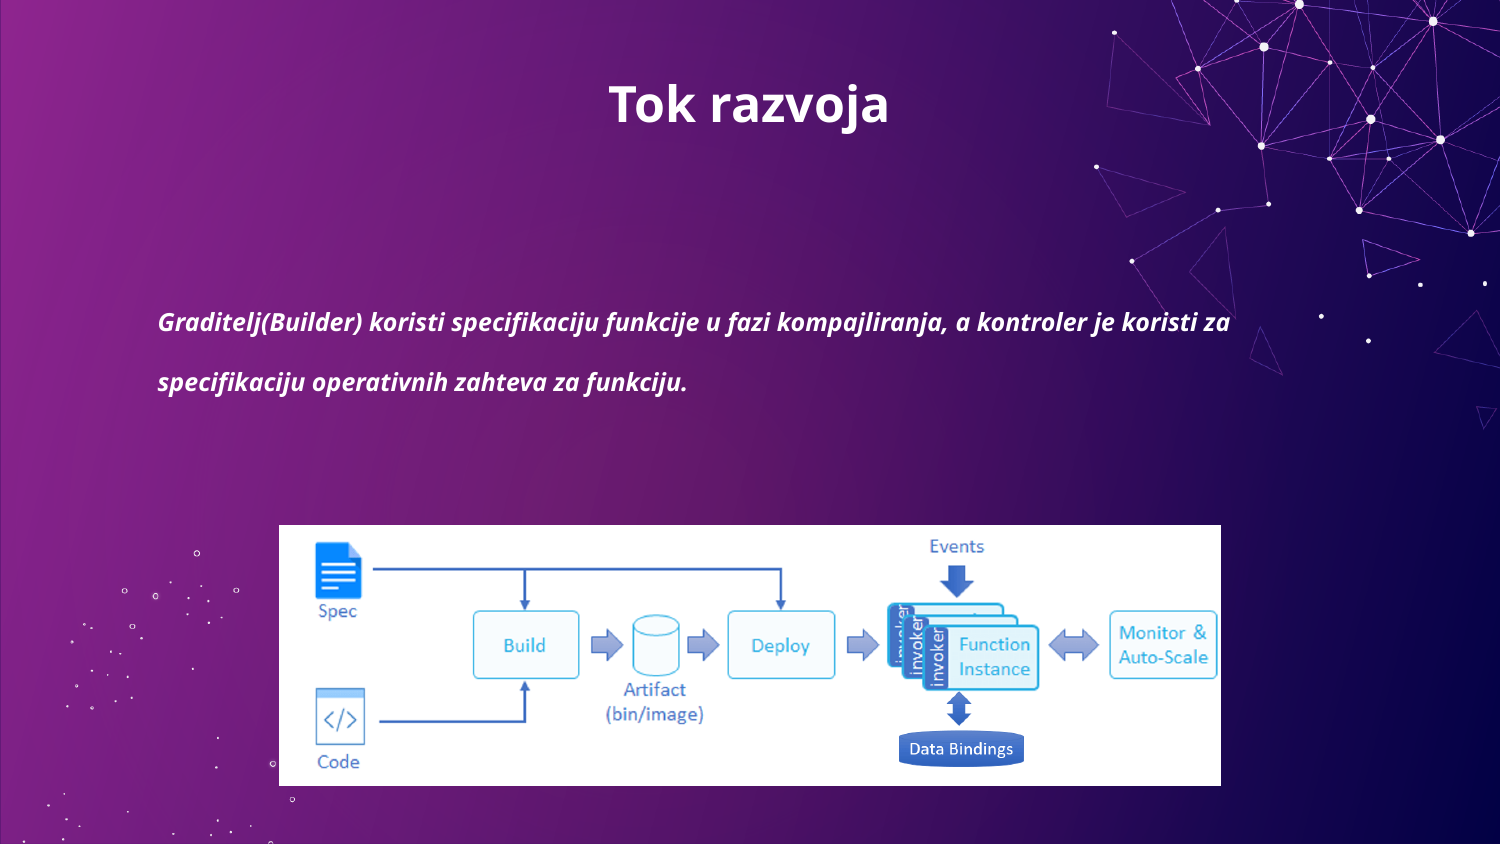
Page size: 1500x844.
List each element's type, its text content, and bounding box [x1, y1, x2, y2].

title Tok razvoja [322, 57, 1178, 214]
picture [0, 0, 1500, 844]
text_box Graditelj(Builder) koristi specifikaciju funkcije u fazi kompajliranja, a kontroler je koristi za specifikaciju operativnih zahteva za funkciju. [142, 268, 1358, 404]
